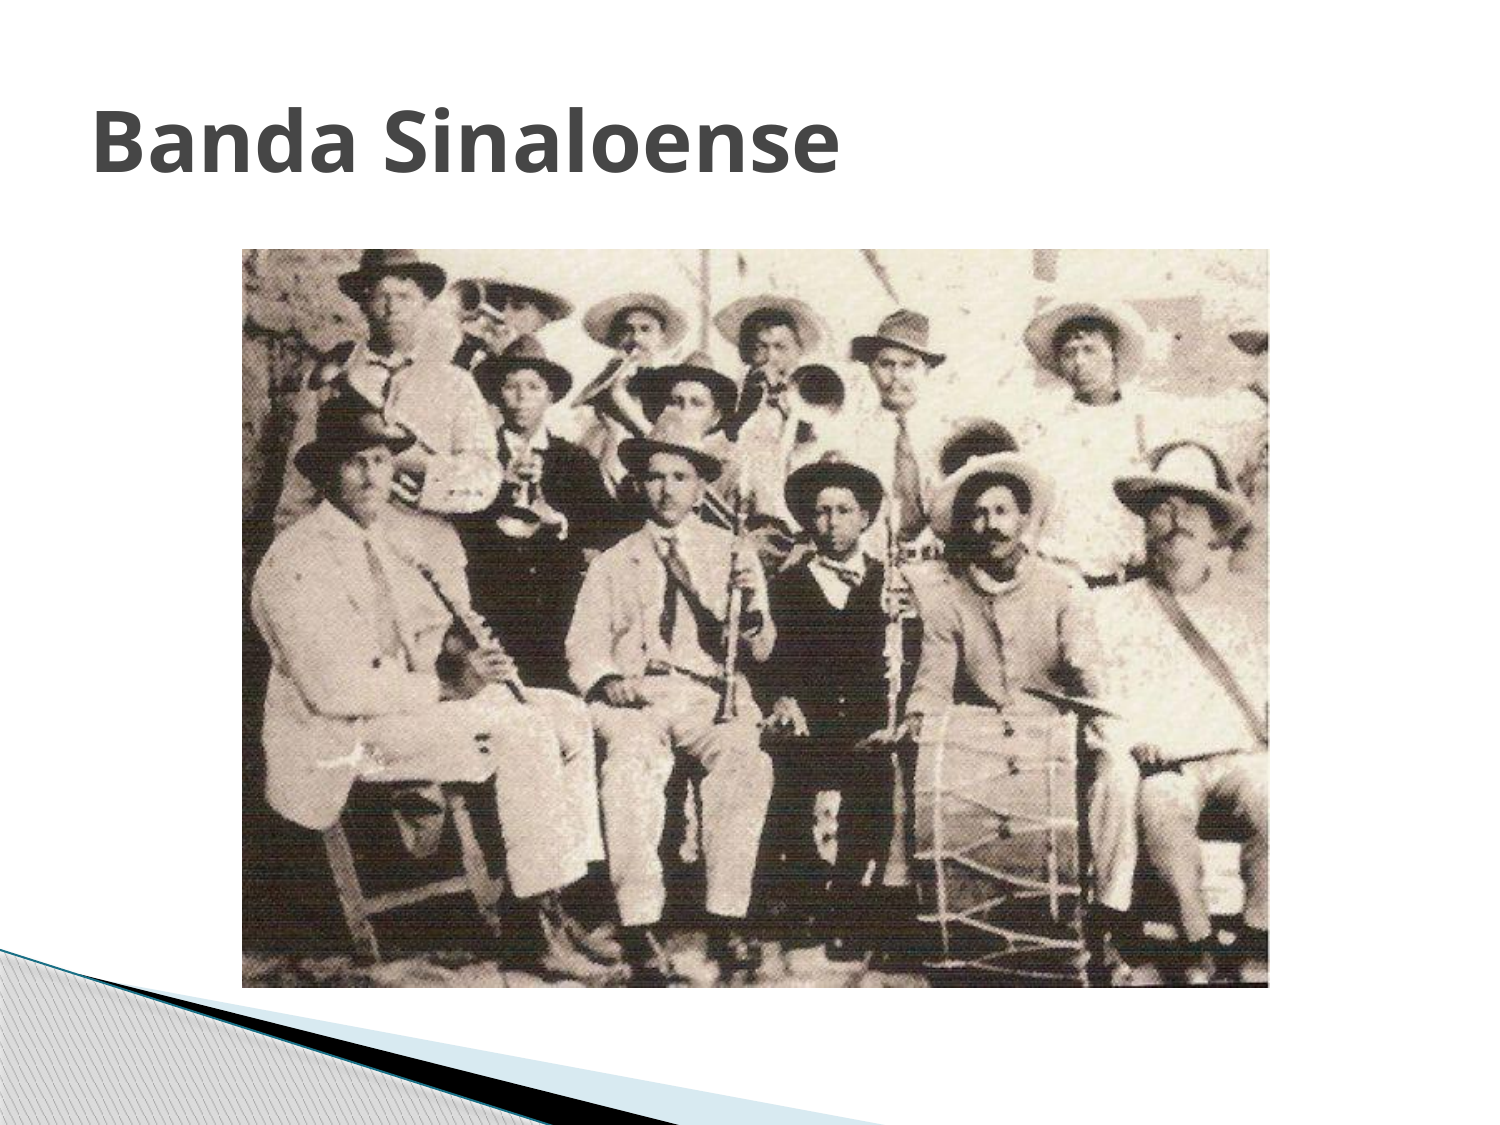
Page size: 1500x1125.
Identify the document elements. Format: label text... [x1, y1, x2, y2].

title Banda Sinaloense [75, 45, 1425, 233]
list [241, 248, 1270, 988]
